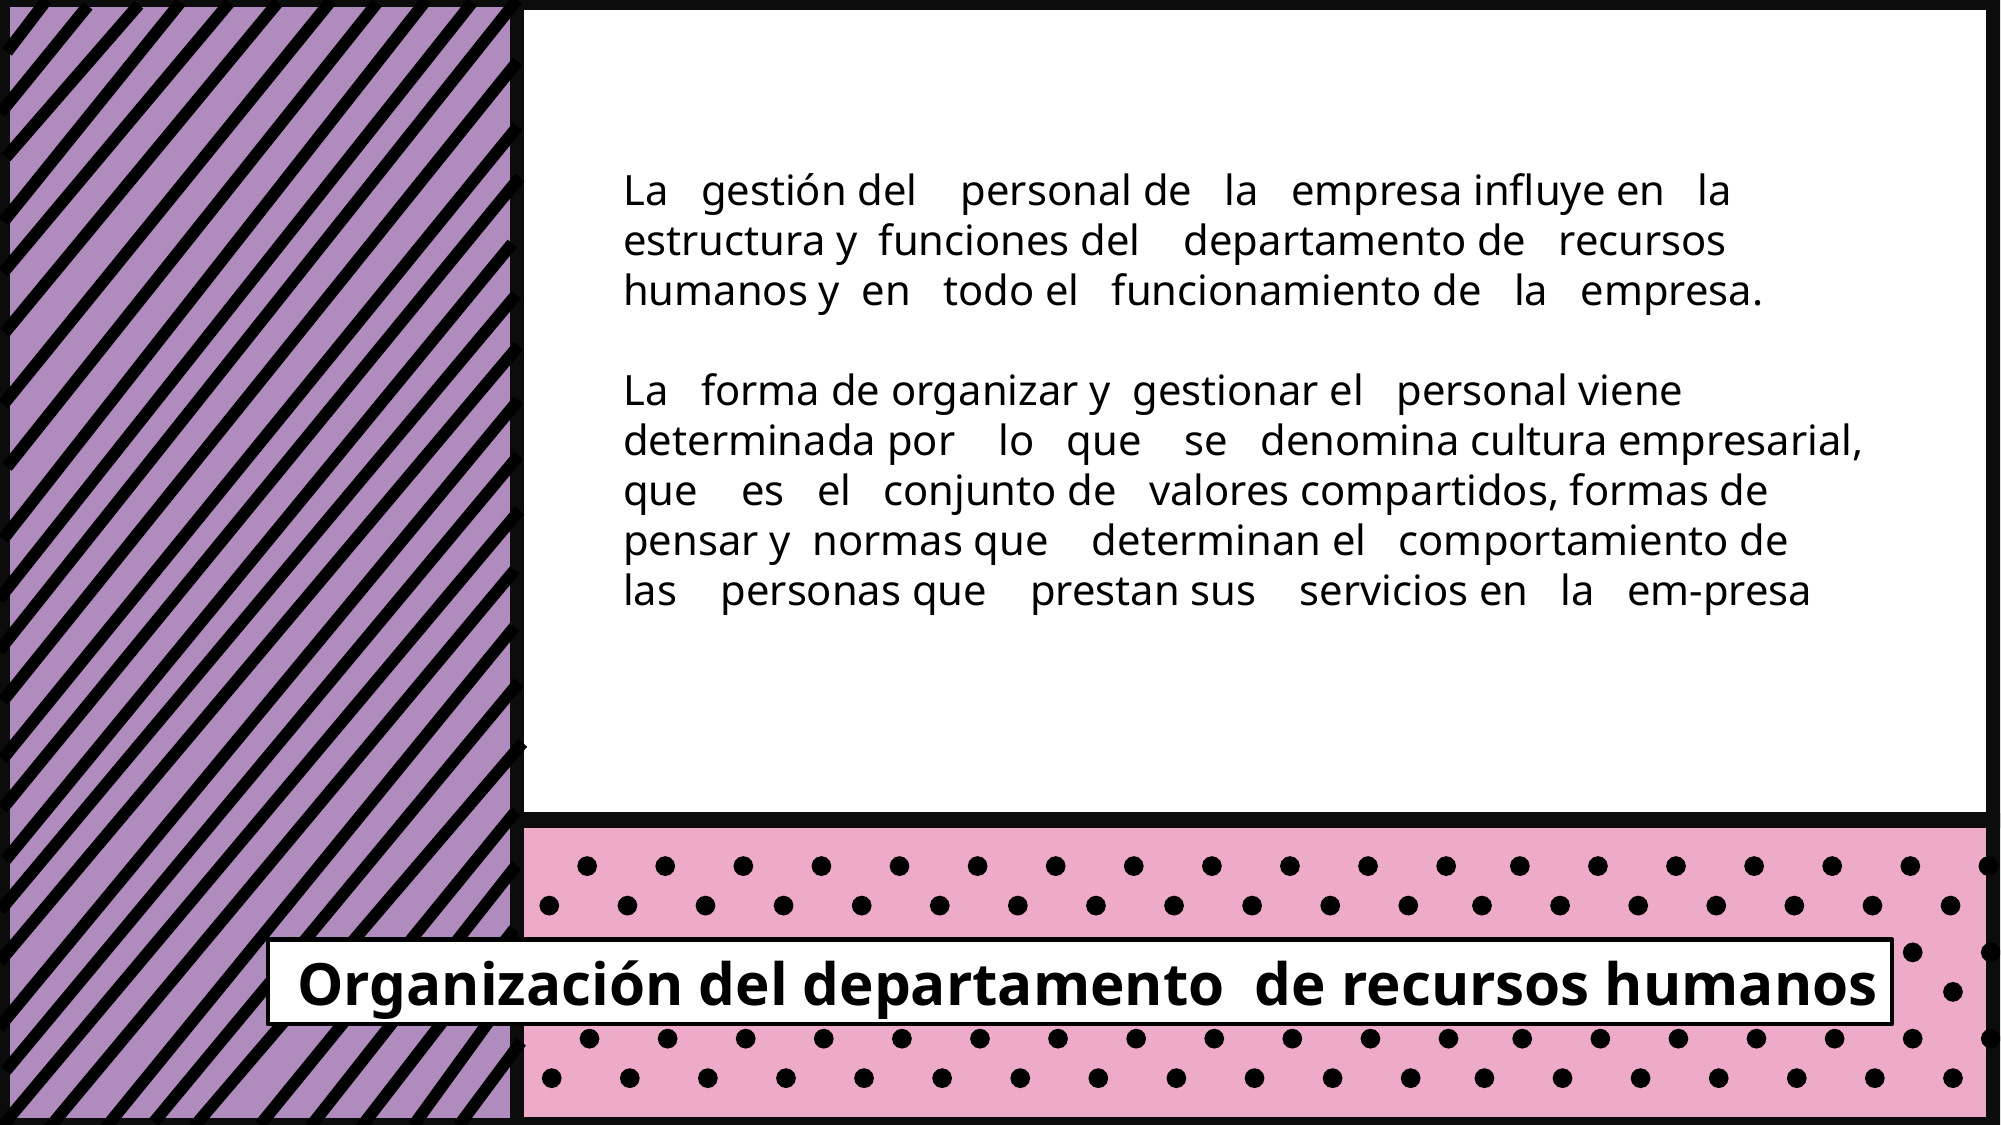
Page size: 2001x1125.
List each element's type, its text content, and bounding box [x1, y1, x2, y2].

text_box Organización del departamento de recursos humanos [266, 937, 1894, 1026]
text_box La gestión del personal de la empresa influye en la estructura y funciones del departamento de recursos humanos y en todo el funcionamiento de la empresa. La forma de organizar y gestionar el personal viene determinada por lo que se denomina cultura empresarial, que es el conjunto de valores compartidos, formas de pensar y normas que determinan el comportamiento de las personas que prestan sus servicios en la em-presa [608, 156, 1888, 622]
